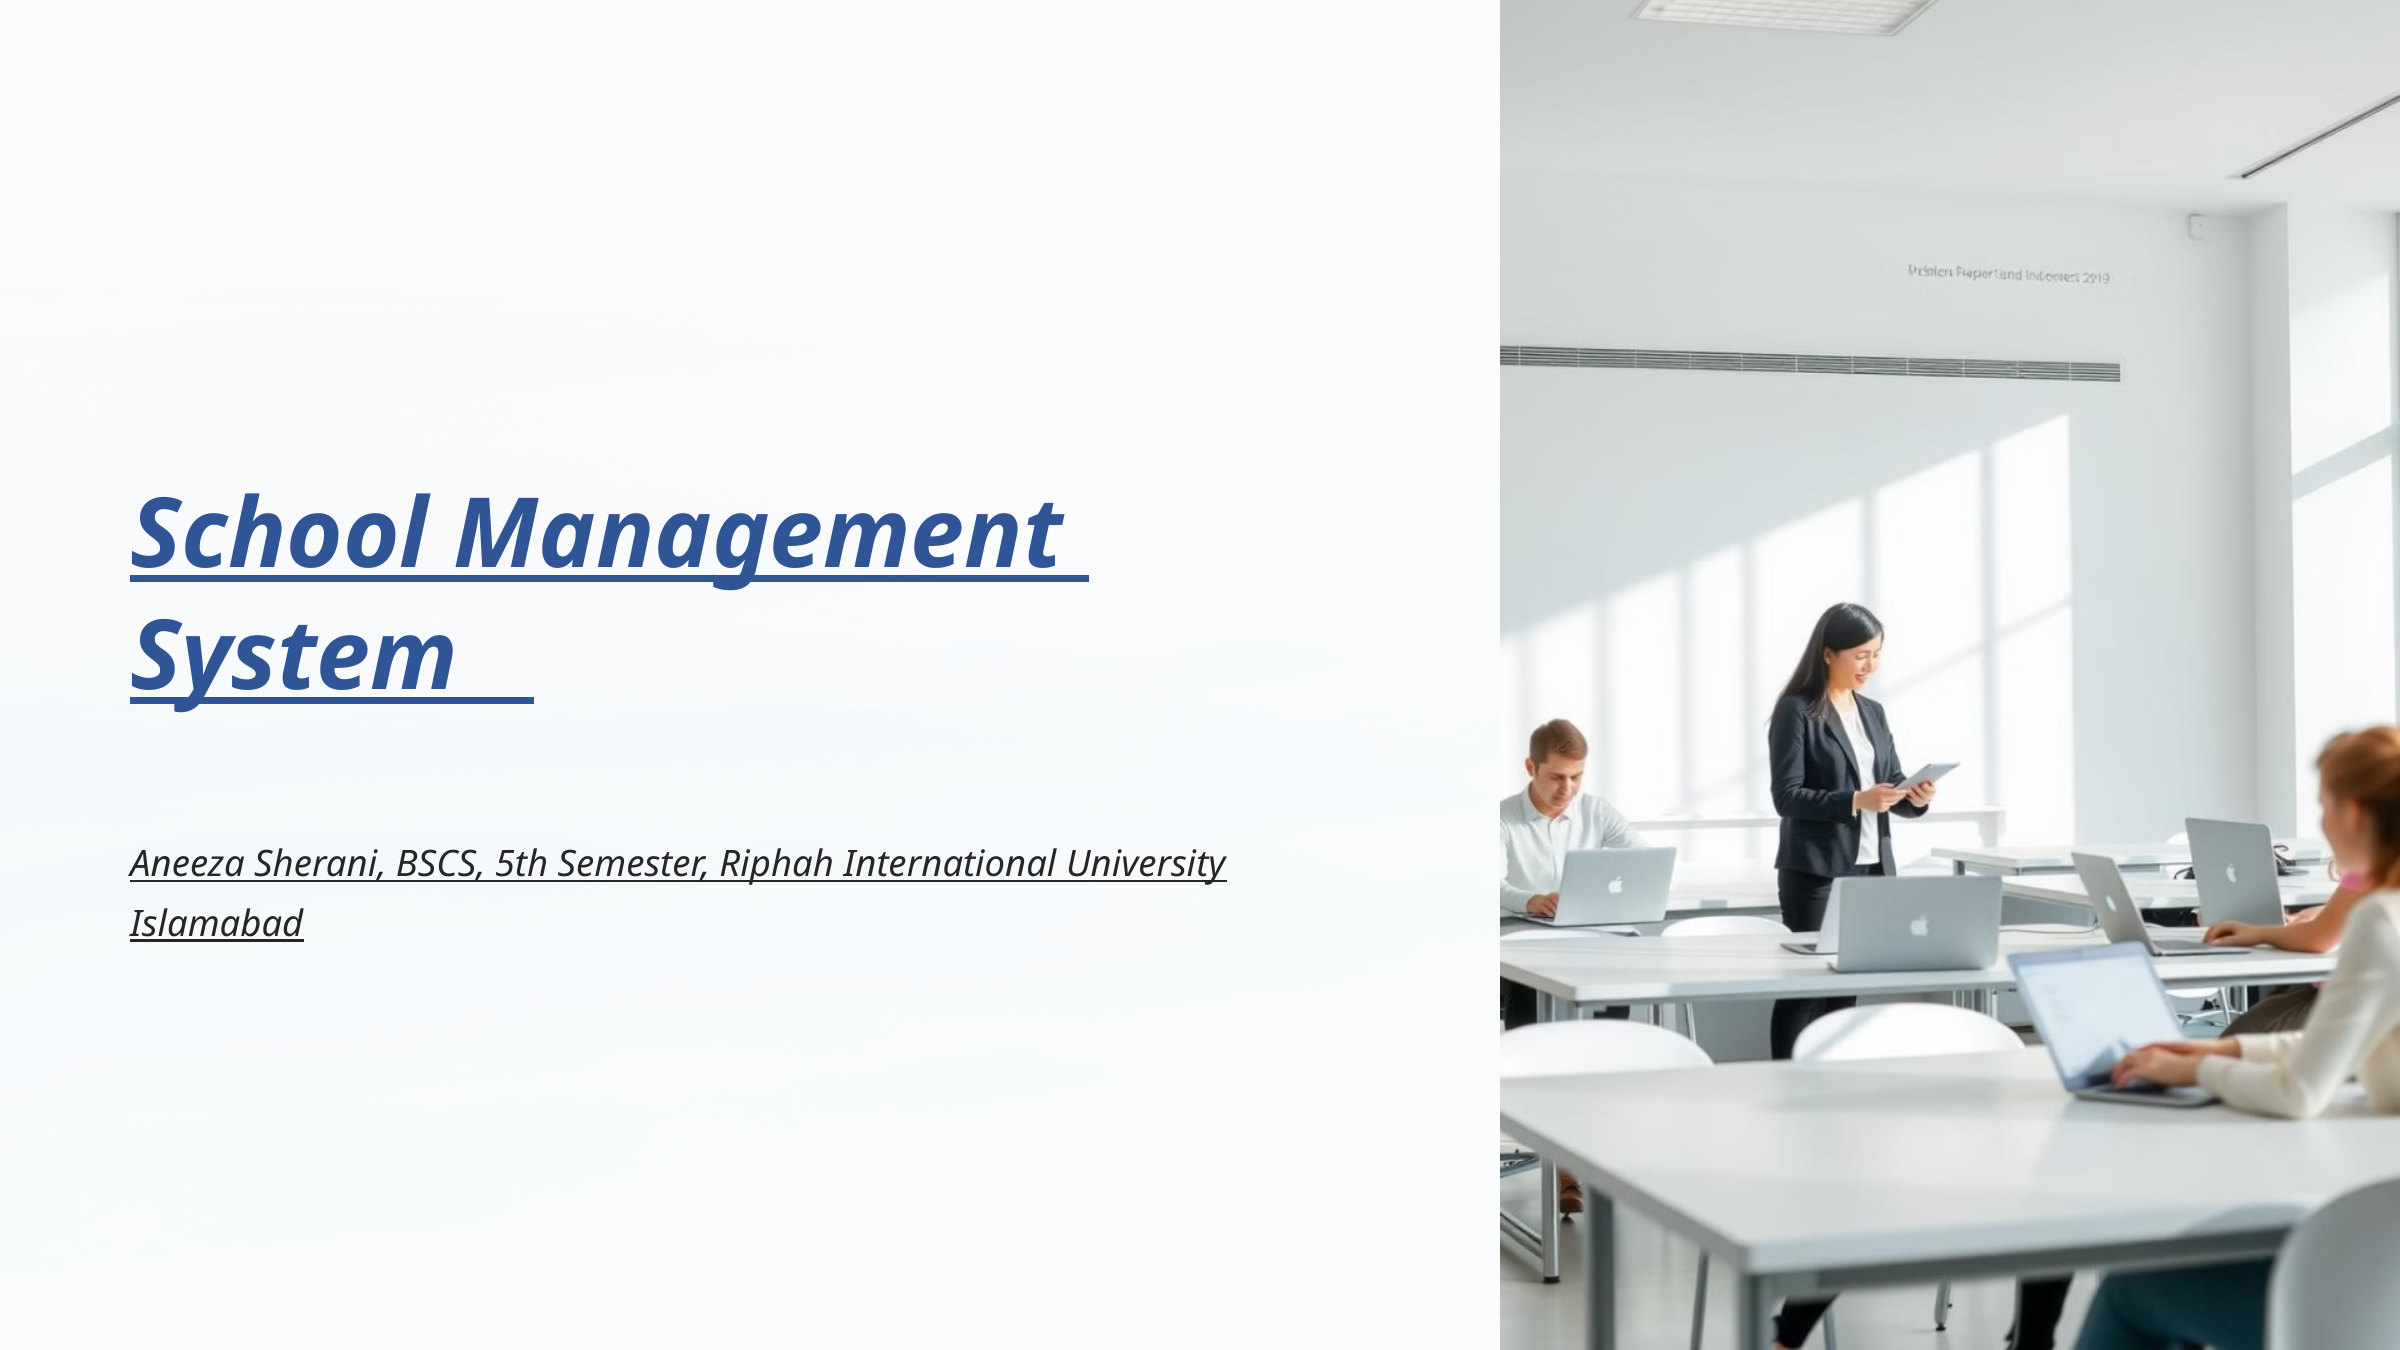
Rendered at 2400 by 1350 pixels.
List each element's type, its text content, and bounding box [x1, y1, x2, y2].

text_box Aneeza Sherani, BSCS, 5th Semester, Riphah International University Islamabad [130, 765, 1370, 885]
picture [1499, 0, 2400, 1350]
text_box School Management System [130, 465, 1370, 710]
